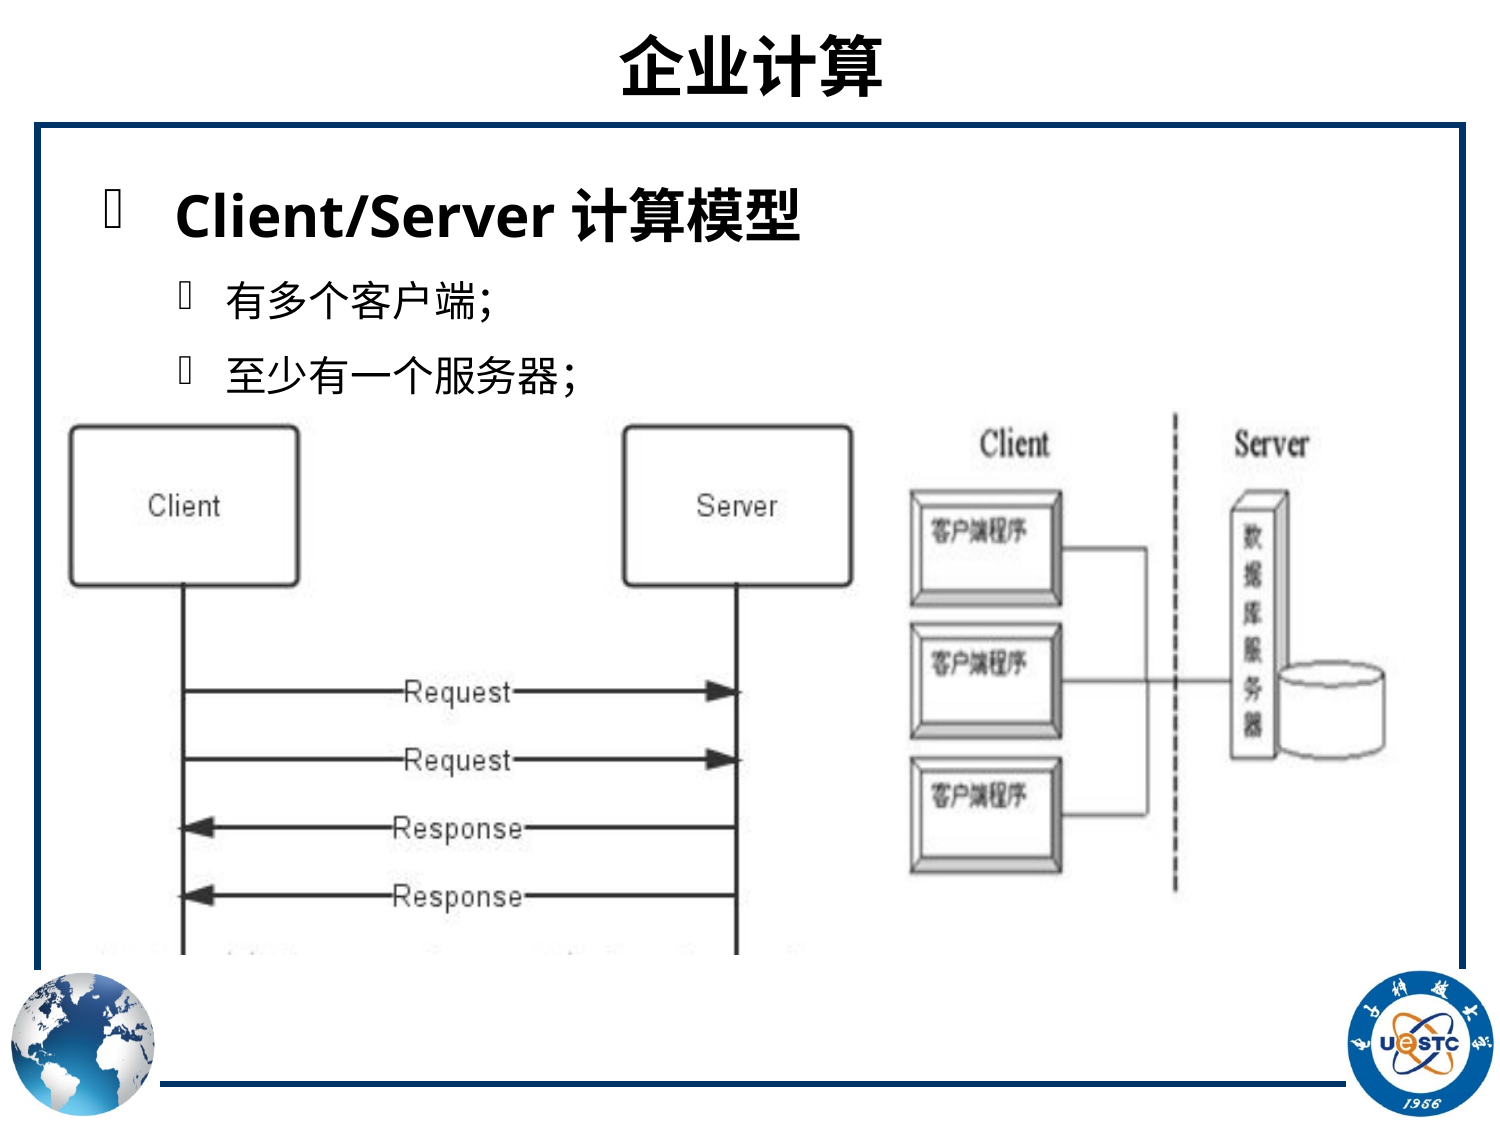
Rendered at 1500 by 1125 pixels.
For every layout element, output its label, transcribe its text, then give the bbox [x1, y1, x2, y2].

picture [40, 408, 1424, 956]
title 企业计算 [41, 19, 1463, 112]
picture [1346, 969, 1495, 1118]
text_box Client/Server计算模型 有多个客户端； 至少有一个服务器； [88, 137, 1439, 1036]
picture [0, 970, 160, 1118]
